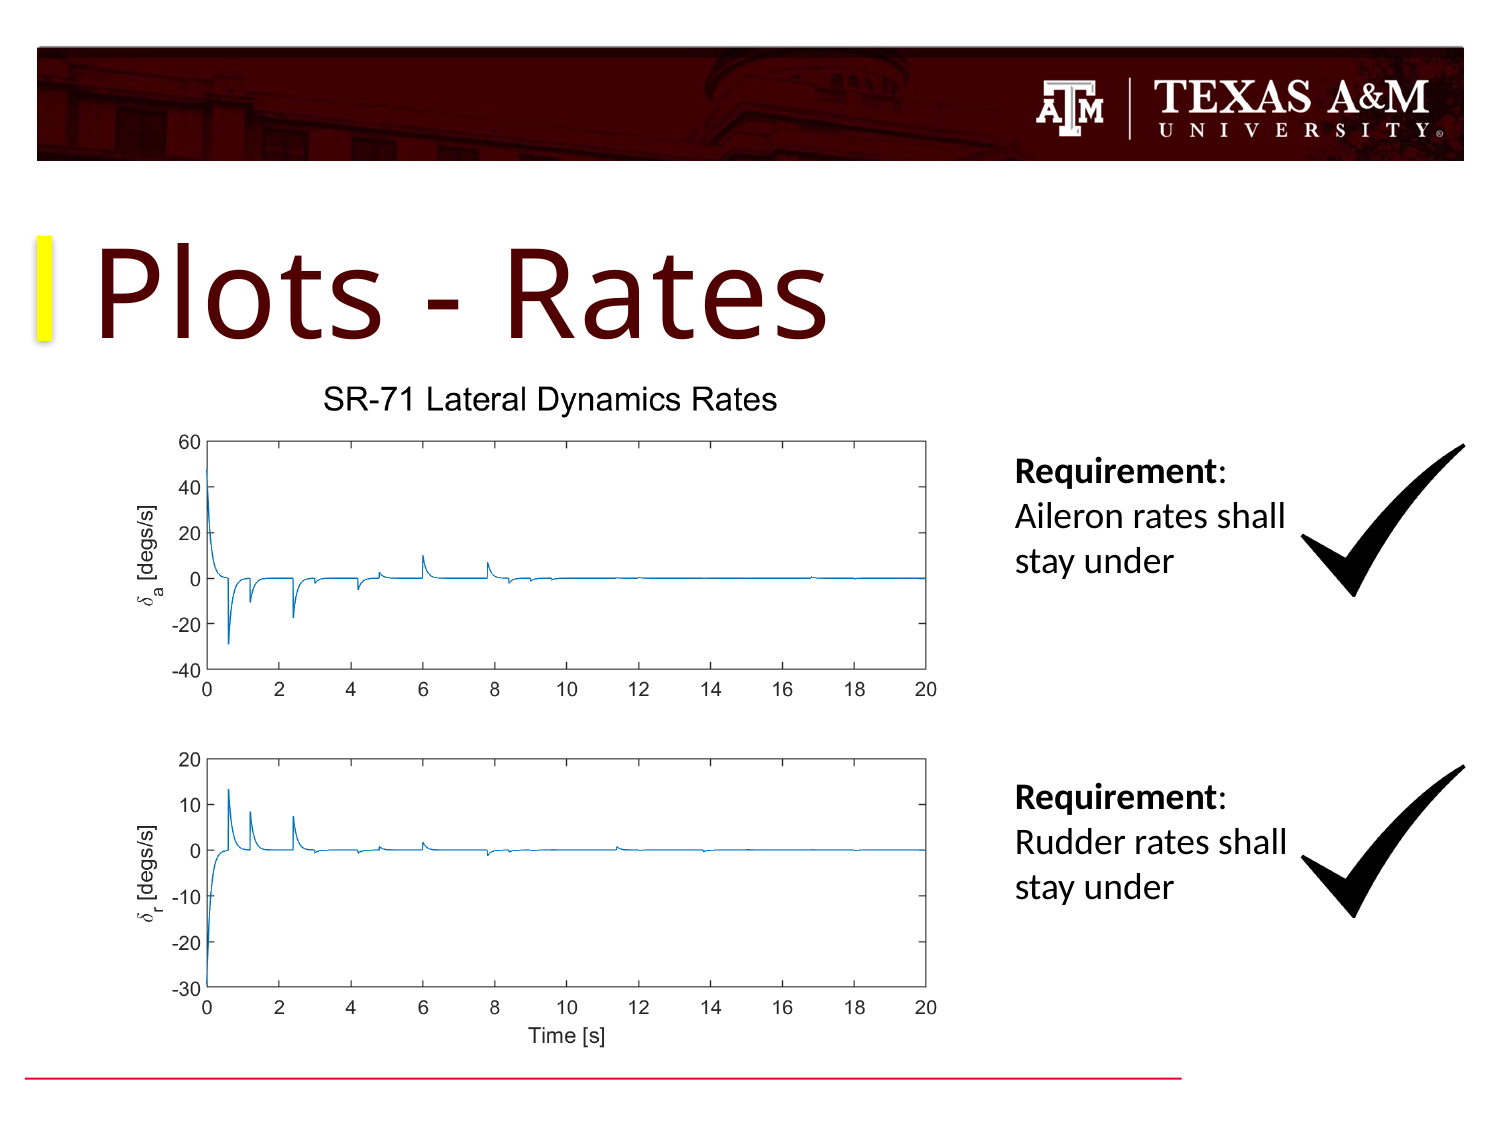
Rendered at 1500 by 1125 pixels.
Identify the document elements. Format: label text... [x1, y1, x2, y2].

picture [1300, 443, 1466, 597]
picture [37, 45, 1464, 161]
title Plots - Rates [75, 195, 1425, 383]
picture [1300, 764, 1466, 919]
picture [126, 365, 963, 1062]
